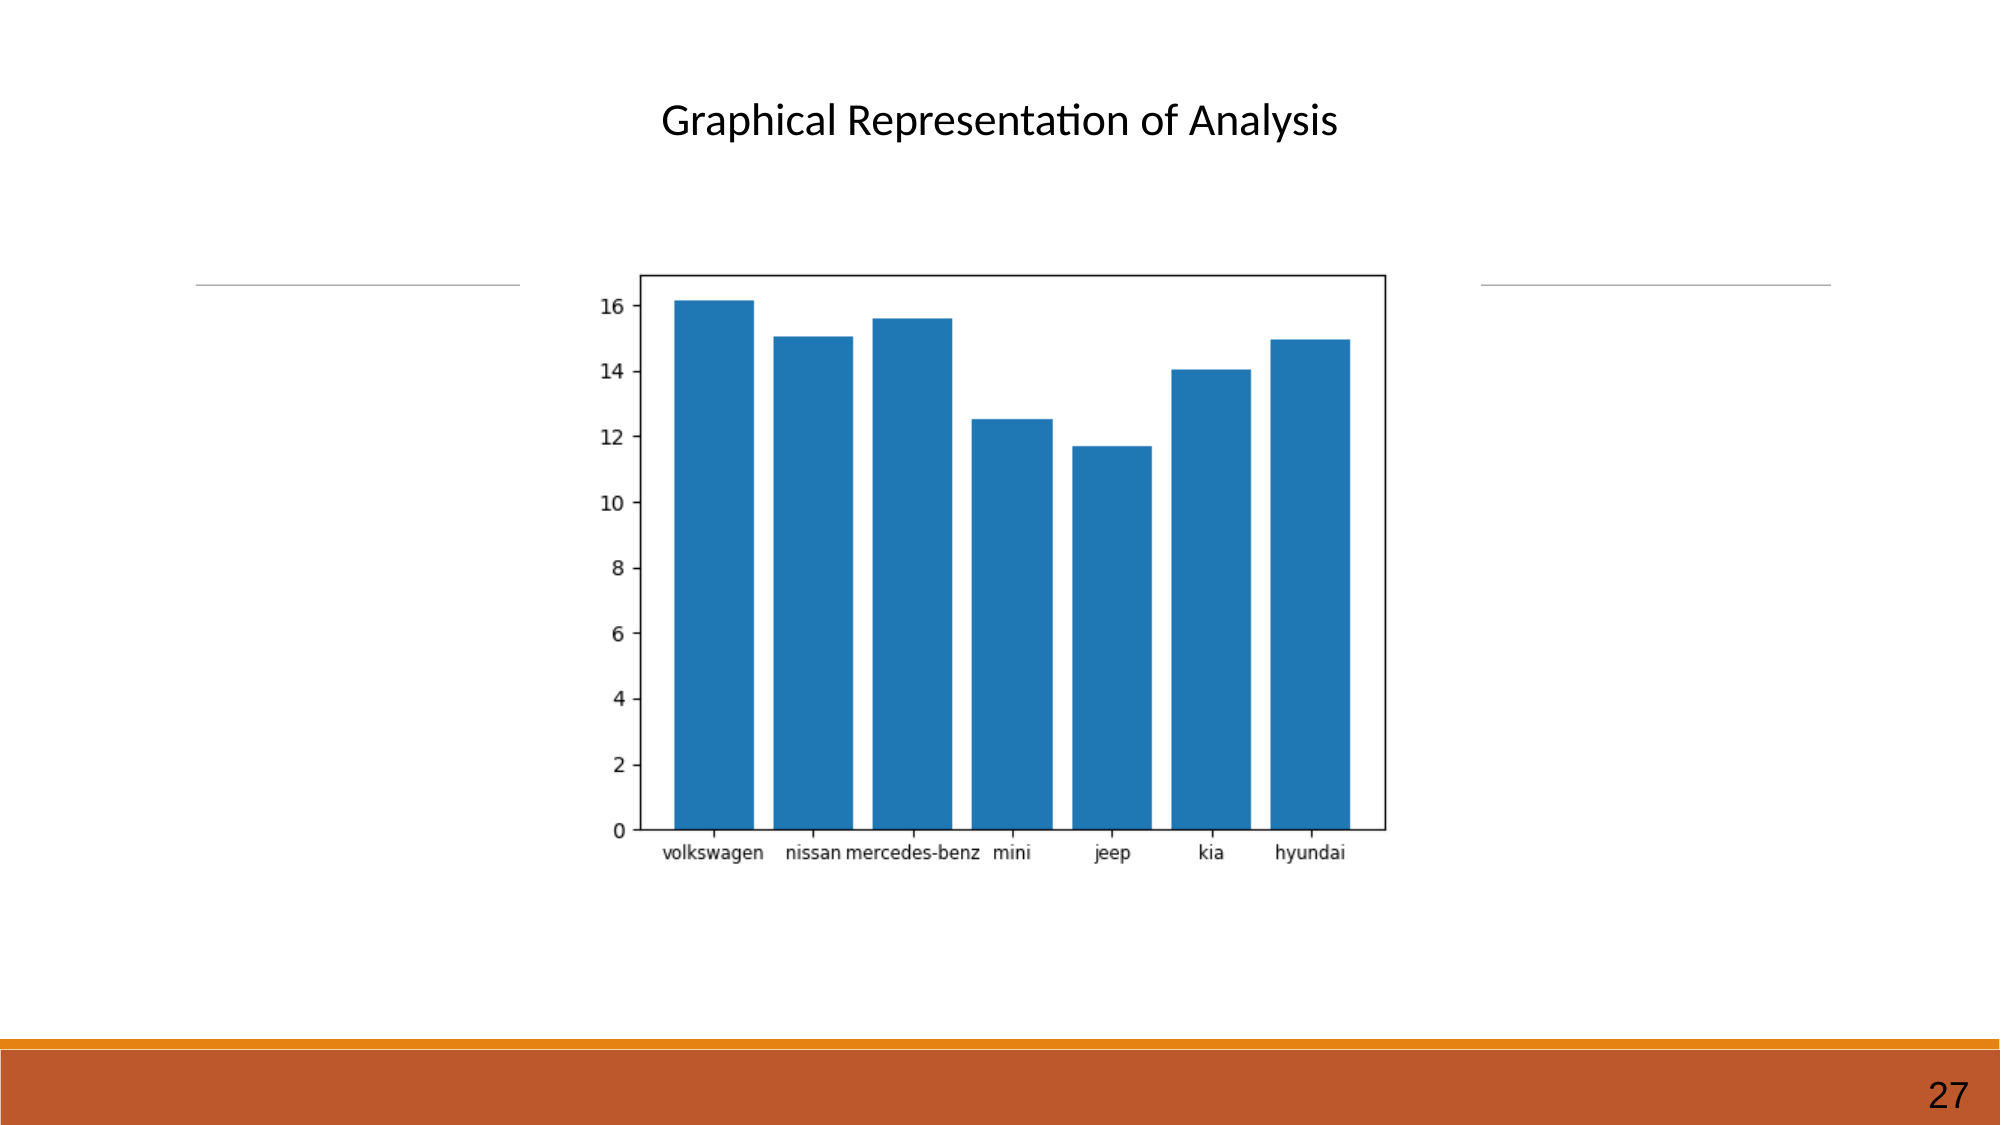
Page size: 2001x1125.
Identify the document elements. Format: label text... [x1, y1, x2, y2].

picture [519, 188, 1481, 910]
text_box Graphical Representation of Analysis [100, 44, 1901, 189]
text_box 27 [1913, 1063, 2000, 1125]
